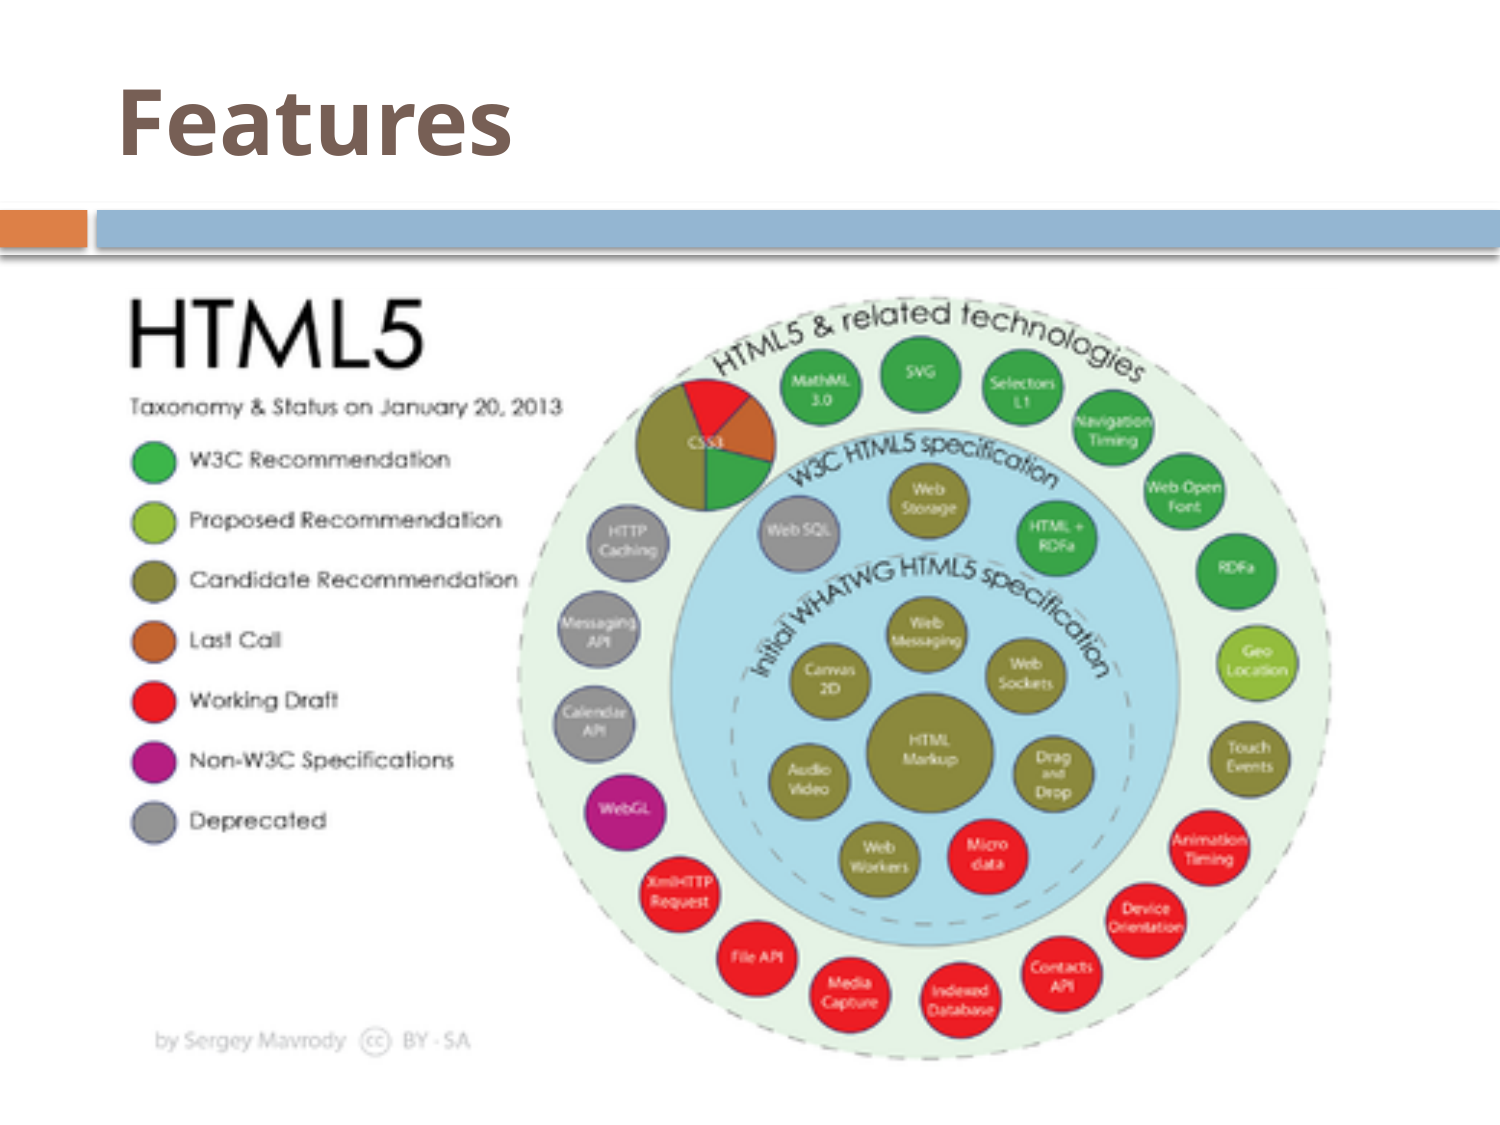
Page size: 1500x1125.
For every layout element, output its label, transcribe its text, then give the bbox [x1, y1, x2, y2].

title Features [100, 37, 1438, 200]
picture [124, 287, 1338, 1076]
